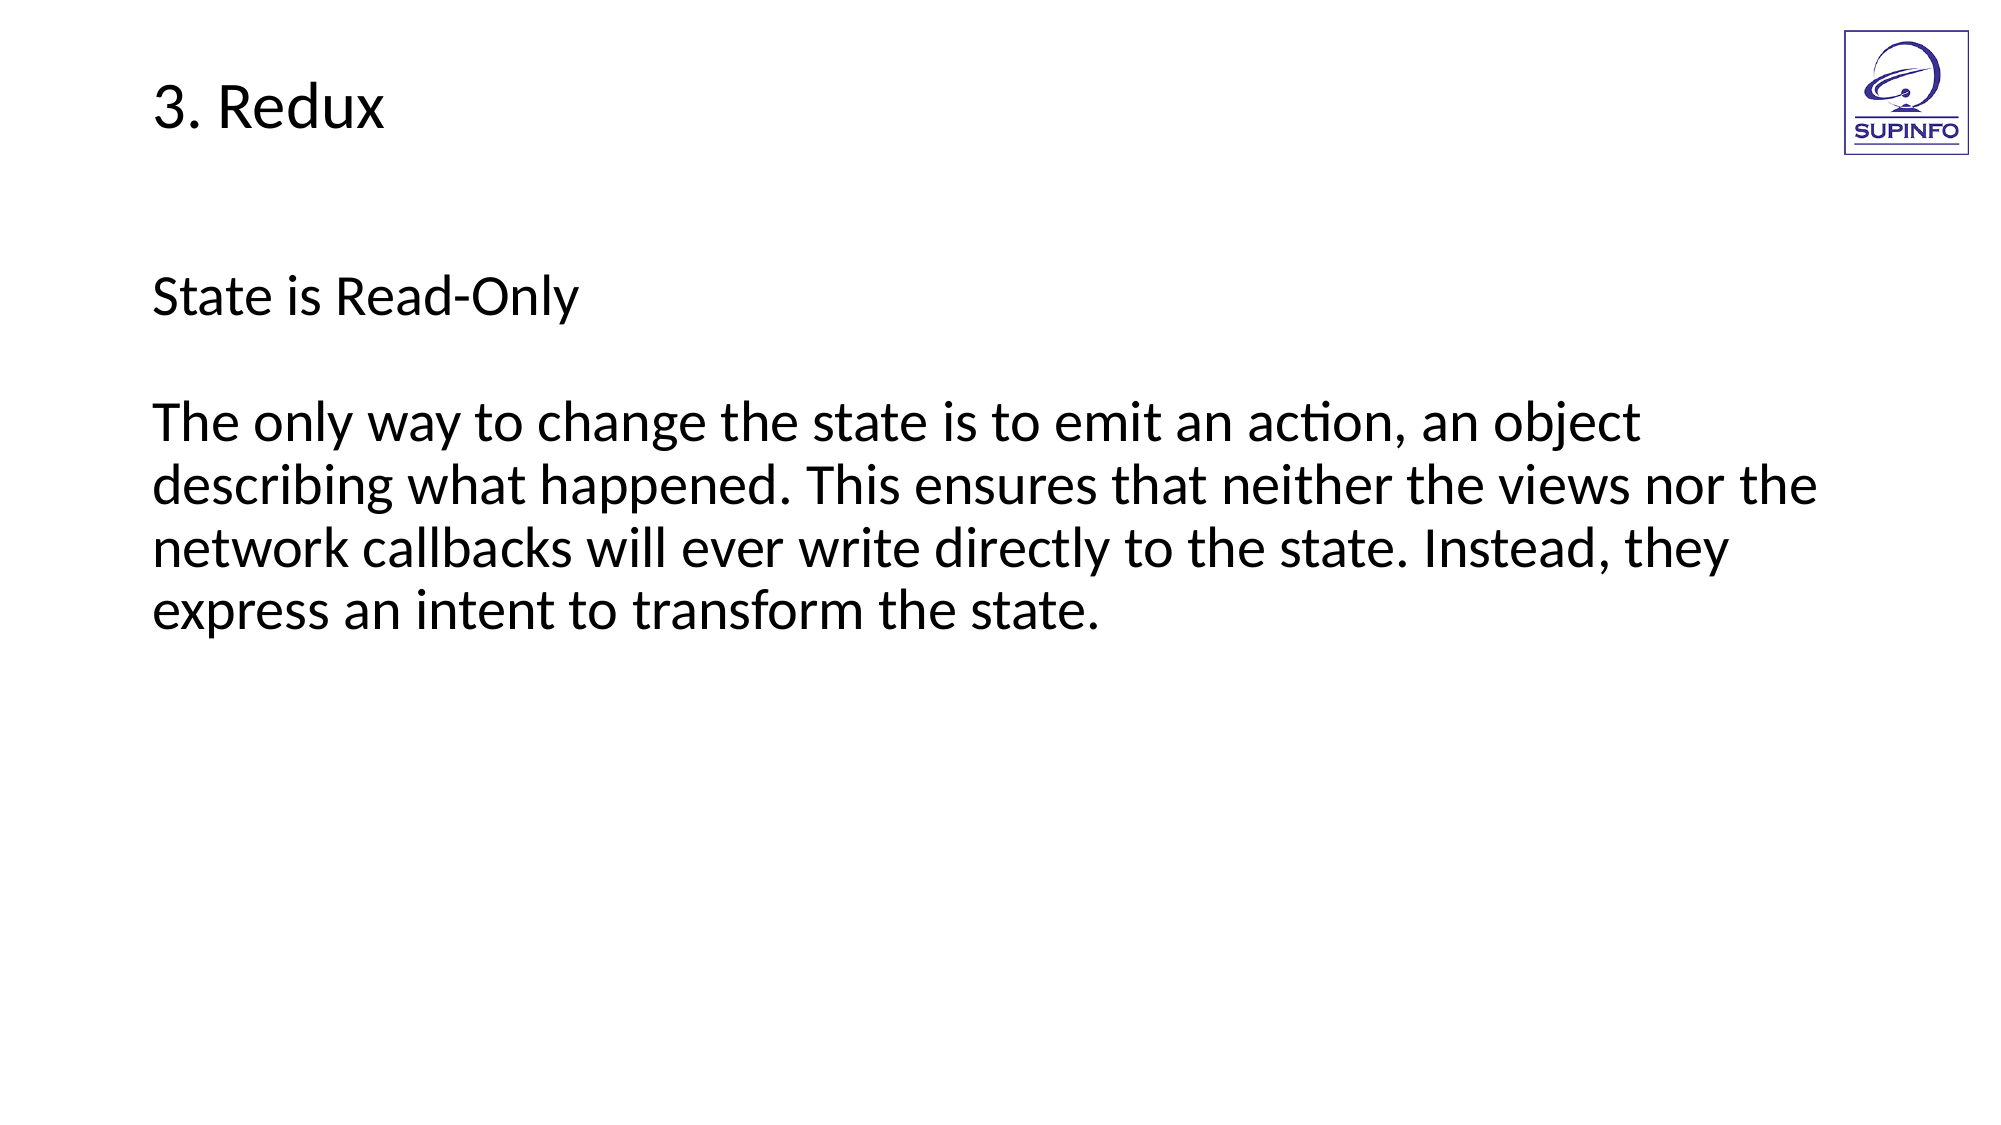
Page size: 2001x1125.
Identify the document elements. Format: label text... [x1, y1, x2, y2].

list State is Read-Only The only way to change the state is to emit an action, an object describing what happened. This ensures that neither the views nor the network callbacks will ever write directly to the state. Instead, they express an intent to transform the state. [137, 257, 1863, 1014]
picture [1844, 30, 1969, 155]
list 3. Redux [137, 63, 1862, 157]
